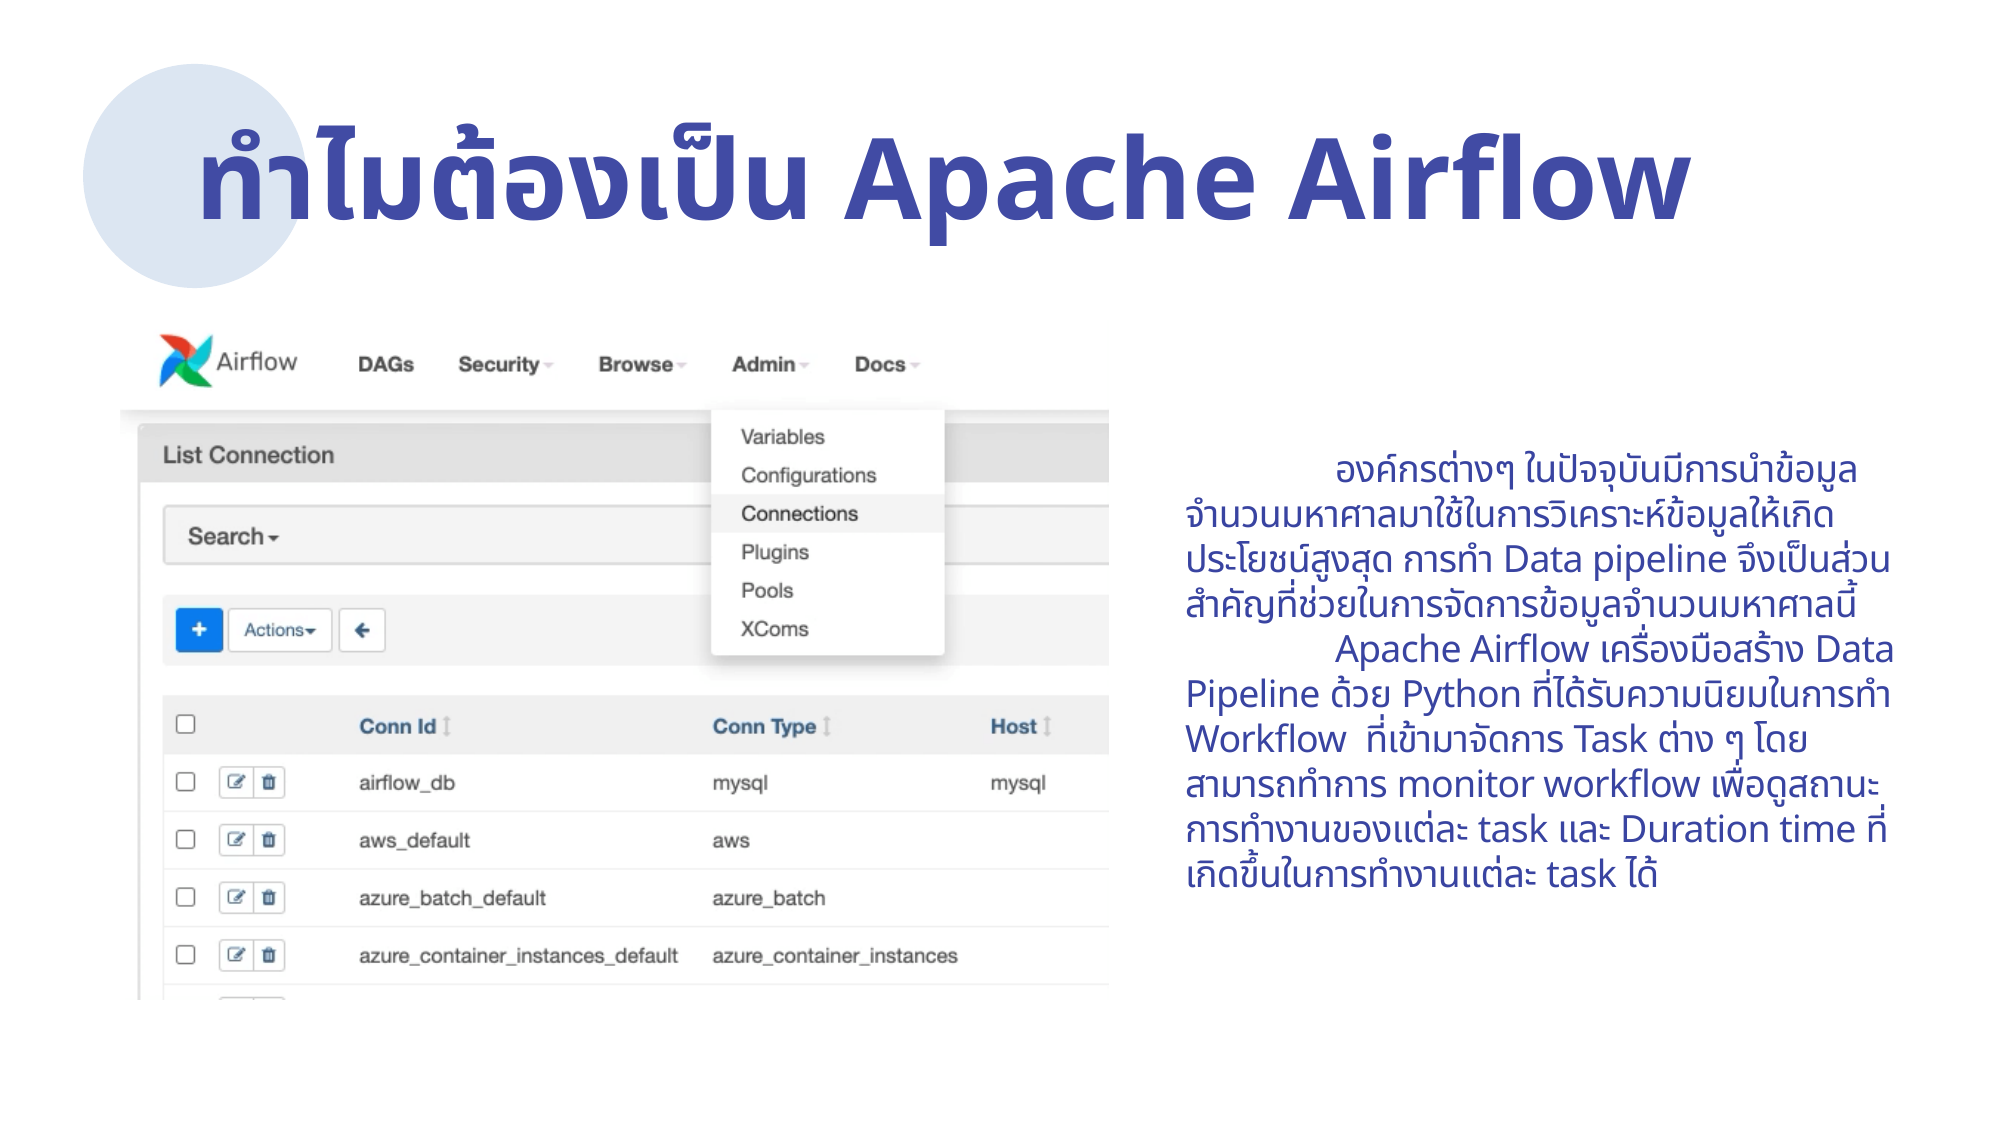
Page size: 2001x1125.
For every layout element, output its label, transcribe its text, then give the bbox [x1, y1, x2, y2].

text_box องค์กรต่างๆ ในปัจจุบันมีการนำข้อมูลจำนวนมหาศาลมาใช้ในการวิเคราะห์ข้อมูลให้เกิดประโยชน์สูงสุด การทำ Data pipeline จึงเป็นส่วนสำคัญที่ช่วยในการจัดการข้อมูลจำนวนมหาศาลนี้ Apache Airflow เครื่องมือสร้าง Data Pipeline ด้วย Python ที่ได้รับความนิยมในการทำ Workflow ที่เข้ามาจัดการ Task ต่าง ๆ โดยสามารถทำการ monitor workflow เพื่อดูสถานะการทำงานของแต่ละ task และ Duration time ที่เกิดขึ้นในการทำงานแต่ละ task ได้ [1185, 445, 1909, 941]
picture [119, 319, 1109, 1000]
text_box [82, 63, 307, 289]
text_box ทำไมต้องเป็น Apache Airflow [310, 106, 1851, 243]
